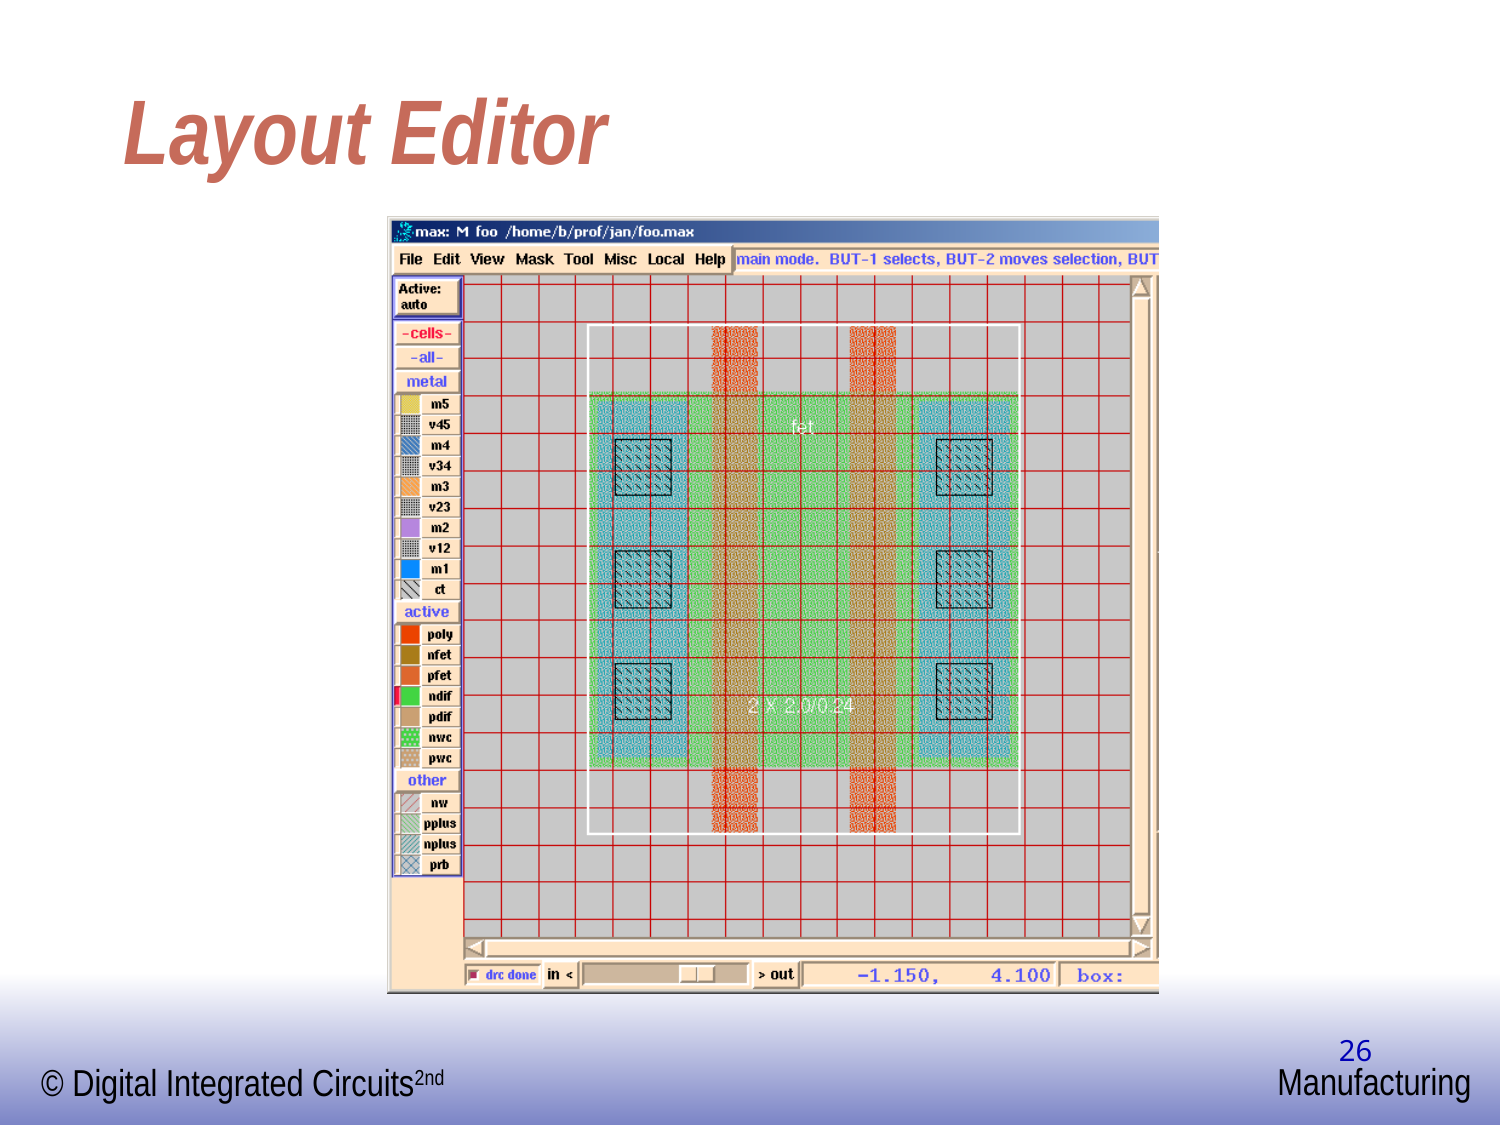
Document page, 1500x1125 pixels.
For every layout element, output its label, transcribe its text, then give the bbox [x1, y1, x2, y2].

slide_number ‹#› [1074, 1025, 1388, 1100]
title Layout Editor [108, 72, 1384, 190]
picture [387, 216, 1159, 994]
